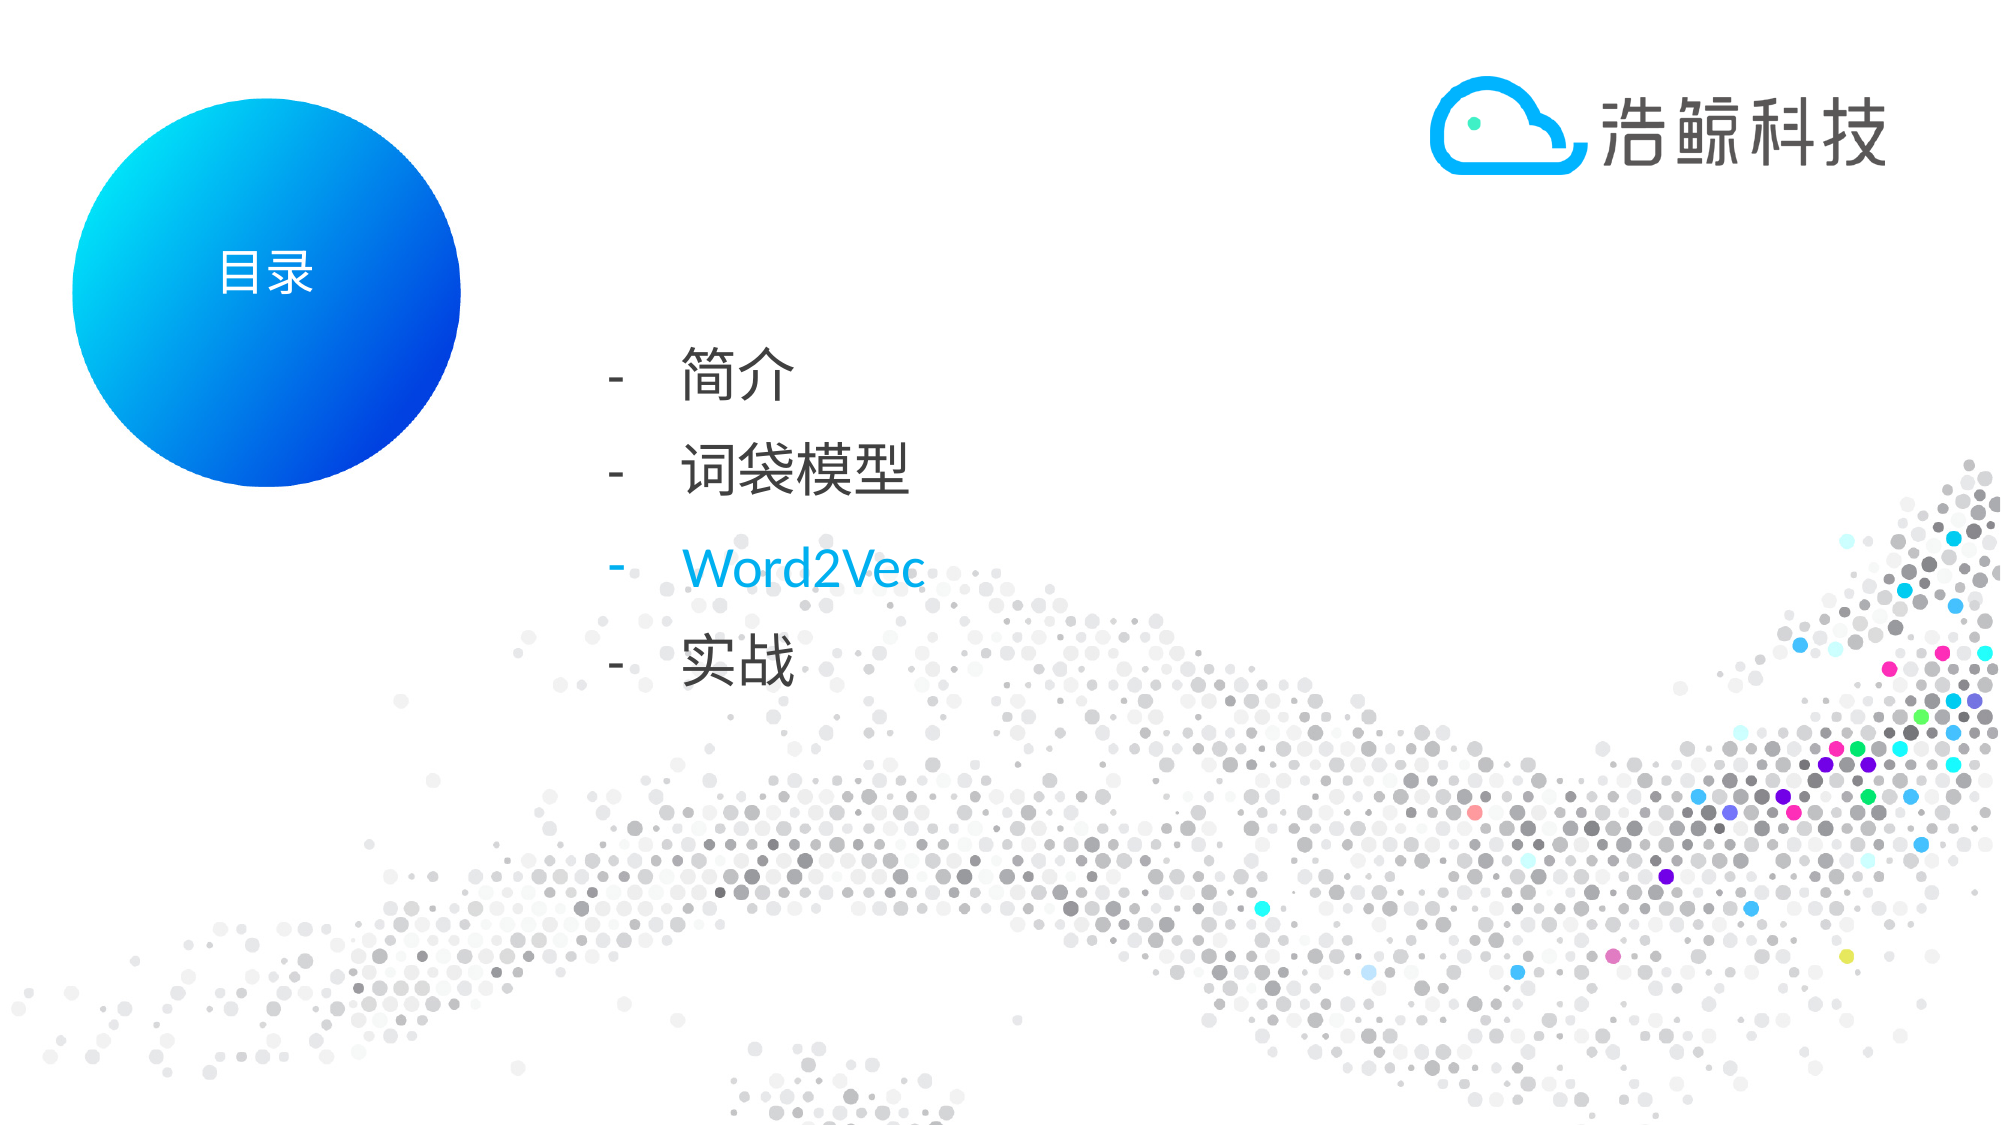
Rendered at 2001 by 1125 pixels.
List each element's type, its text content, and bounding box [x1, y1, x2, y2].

picture [0, 0, 2001, 1125]
list - 简介 - 词袋模型 Word2Vec - 实战 [607, 316, 1874, 783]
text_box 目录 [155, 240, 377, 336]
